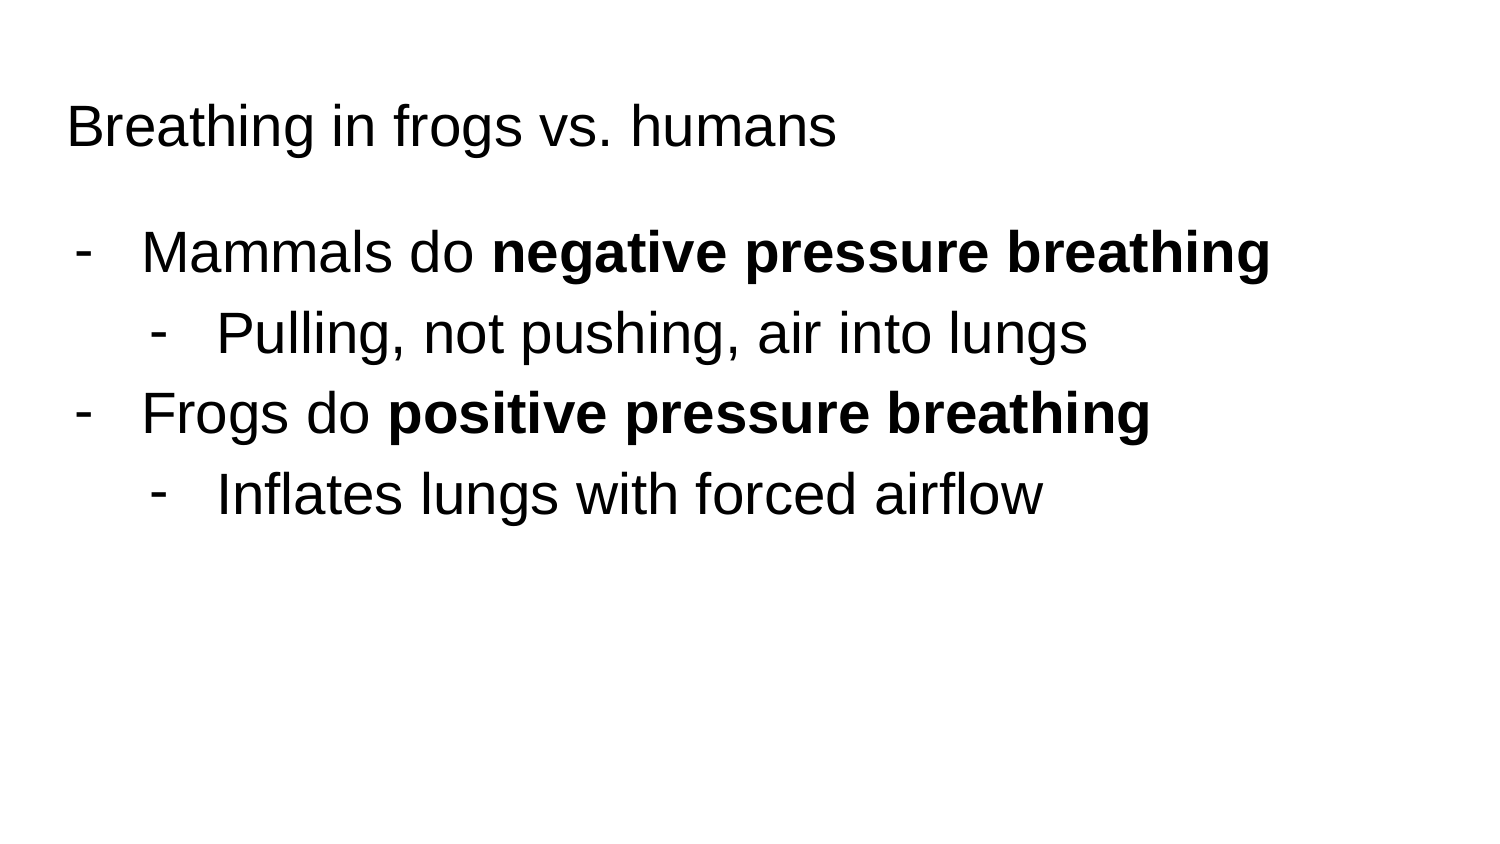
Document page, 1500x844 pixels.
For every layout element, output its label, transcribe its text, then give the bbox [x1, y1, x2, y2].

list Mammals do negative pressure breathing Pulling, not pushing, air into lungs Frogs do positive pressure breathing Inflates lungs with forced airflow [51, 189, 1449, 750]
title Breathing in frogs vs. humans [51, 72, 1449, 167]
